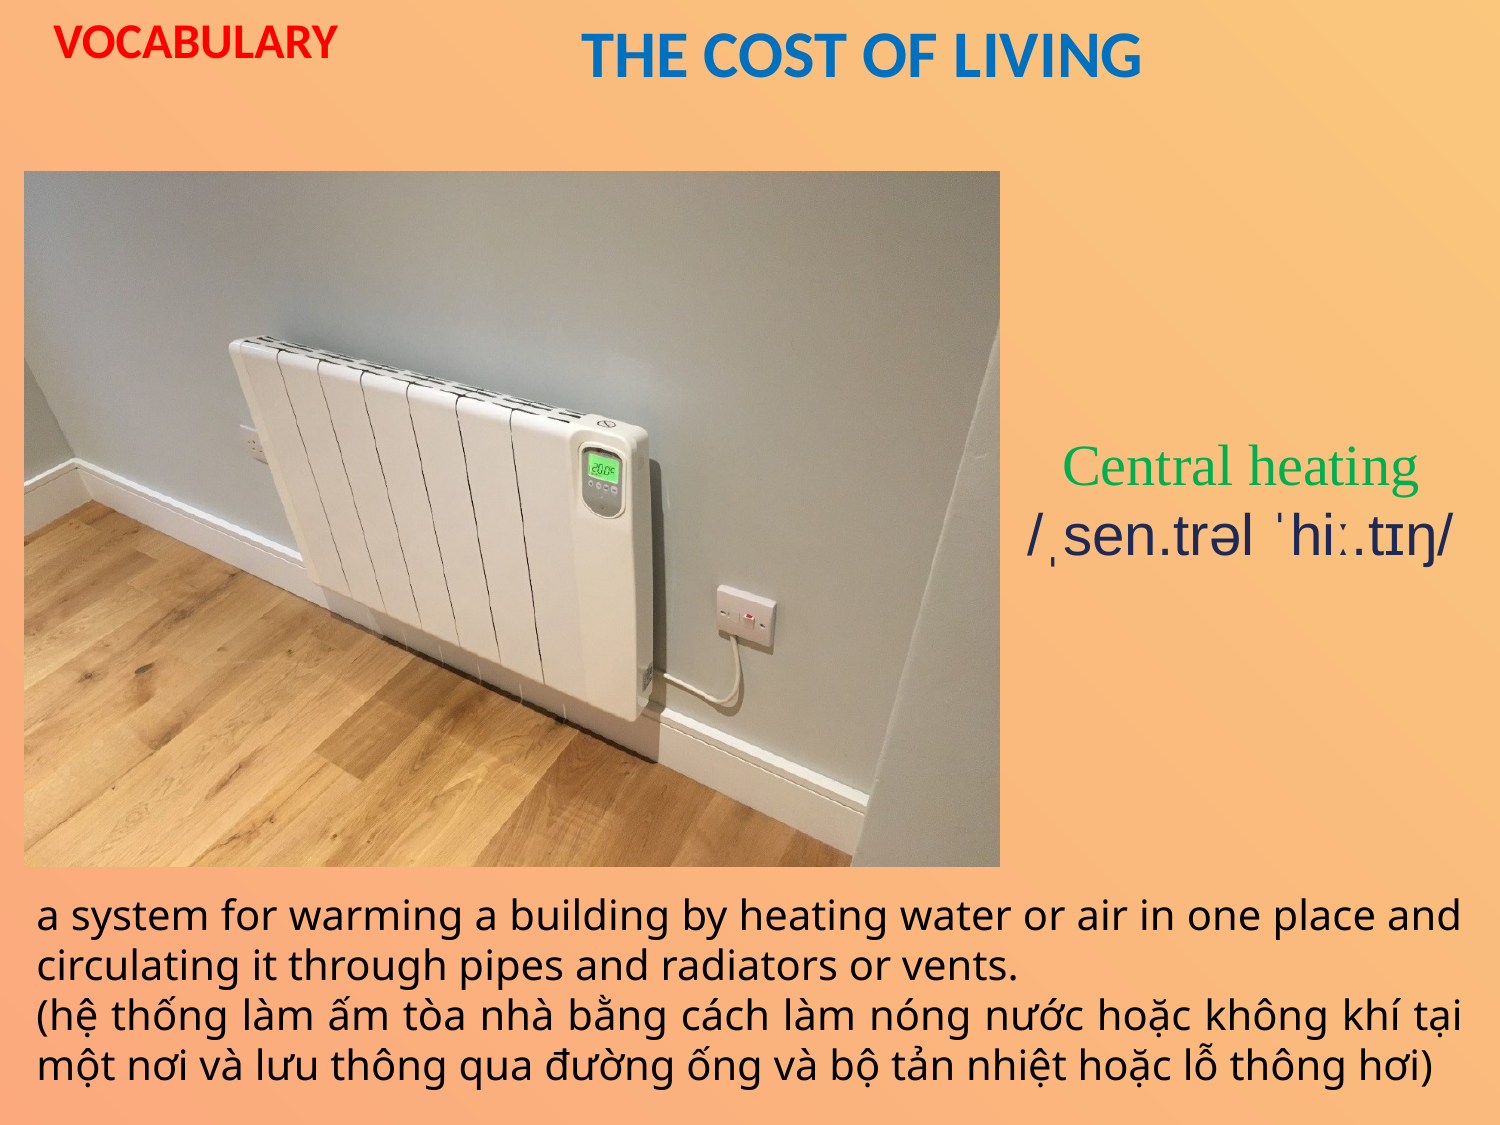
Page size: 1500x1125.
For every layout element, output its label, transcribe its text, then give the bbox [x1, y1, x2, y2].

text_box VOCABULARY [2, 1, 389, 77]
text_box Central heating /ˌsen.trəl ˈhiː.tɪŋ/ [1004, 419, 1500, 575]
text_box THE COST OF LIVING [375, 2, 1350, 98]
text_box a system for warming a building by heating water or air in one place and circulating it through pipes and radiators or vents. (hệ thống làm ấm tòa nhà bằng cách làm nóng nước hoặc không khí tại một nơi và lưu thông qua đường ống và bộ tản nhiệt hoặc lỗ thông hơi) [21, 831, 1479, 1096]
picture [24, 171, 1000, 867]
